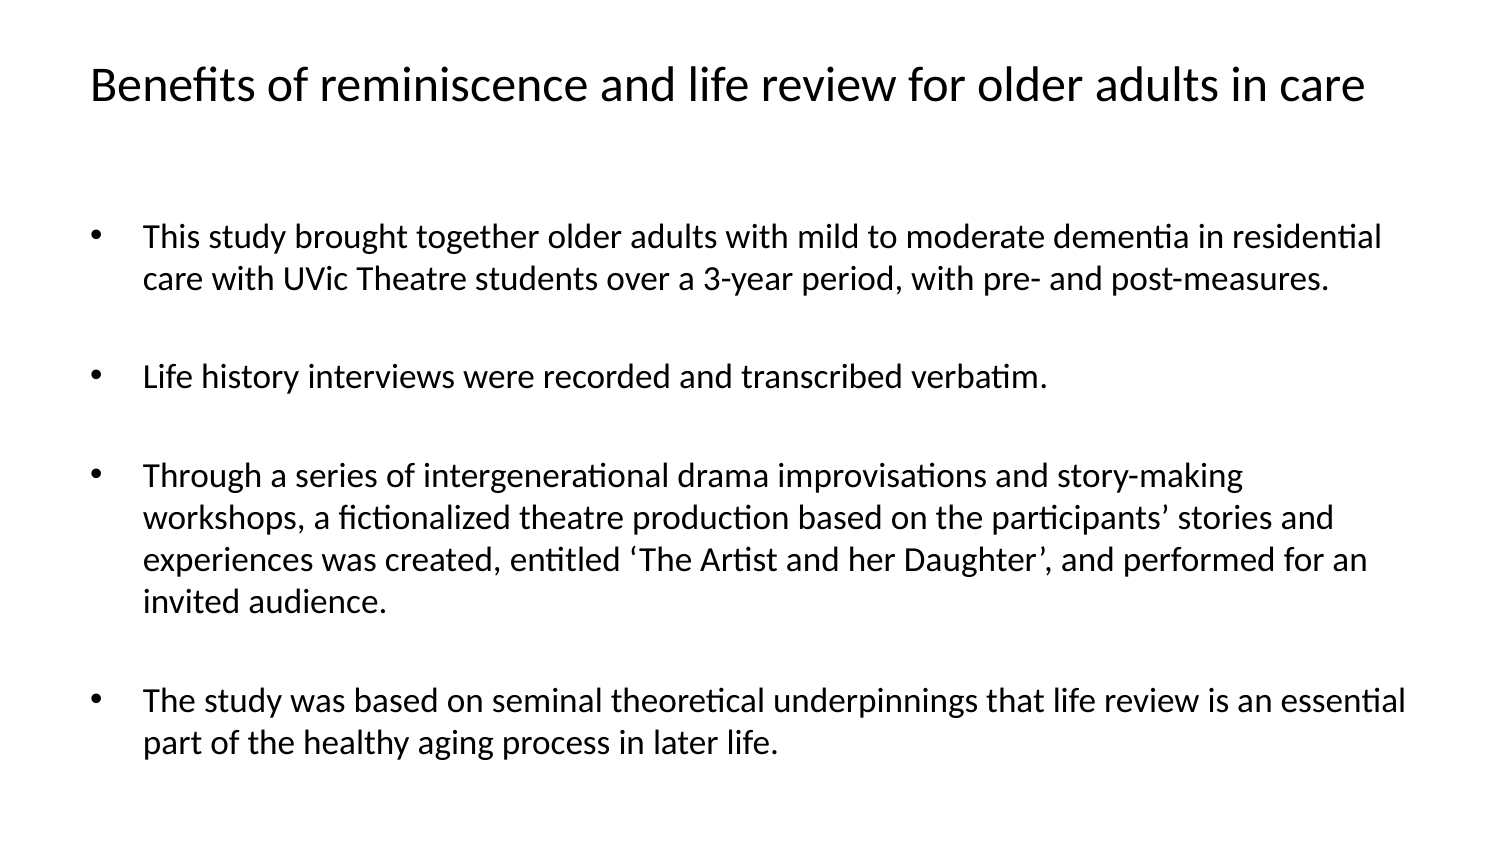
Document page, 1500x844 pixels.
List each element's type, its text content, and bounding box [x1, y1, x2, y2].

list This study brought together older adults with mild to moderate dementia in residential care with UVic Theatre students over a 3-year period, with pre- and post-measures. Life history interviews were recorded and transcribed verbatim. Through a series of intergenerational drama improvisations and story-making workshops, a fictionalized theatre production based on the participants’ stories and experiences was created, entitled ‘The Artist and her Daughter’, and performed for an invited audience. The study was based on seminal theoretical underpinnings that life review is an essential part of the healthy aging process in later life. [75, 156, 1425, 803]
title Benefits of reminiscence and life review for older adults in care [75, 33, 1425, 130]
